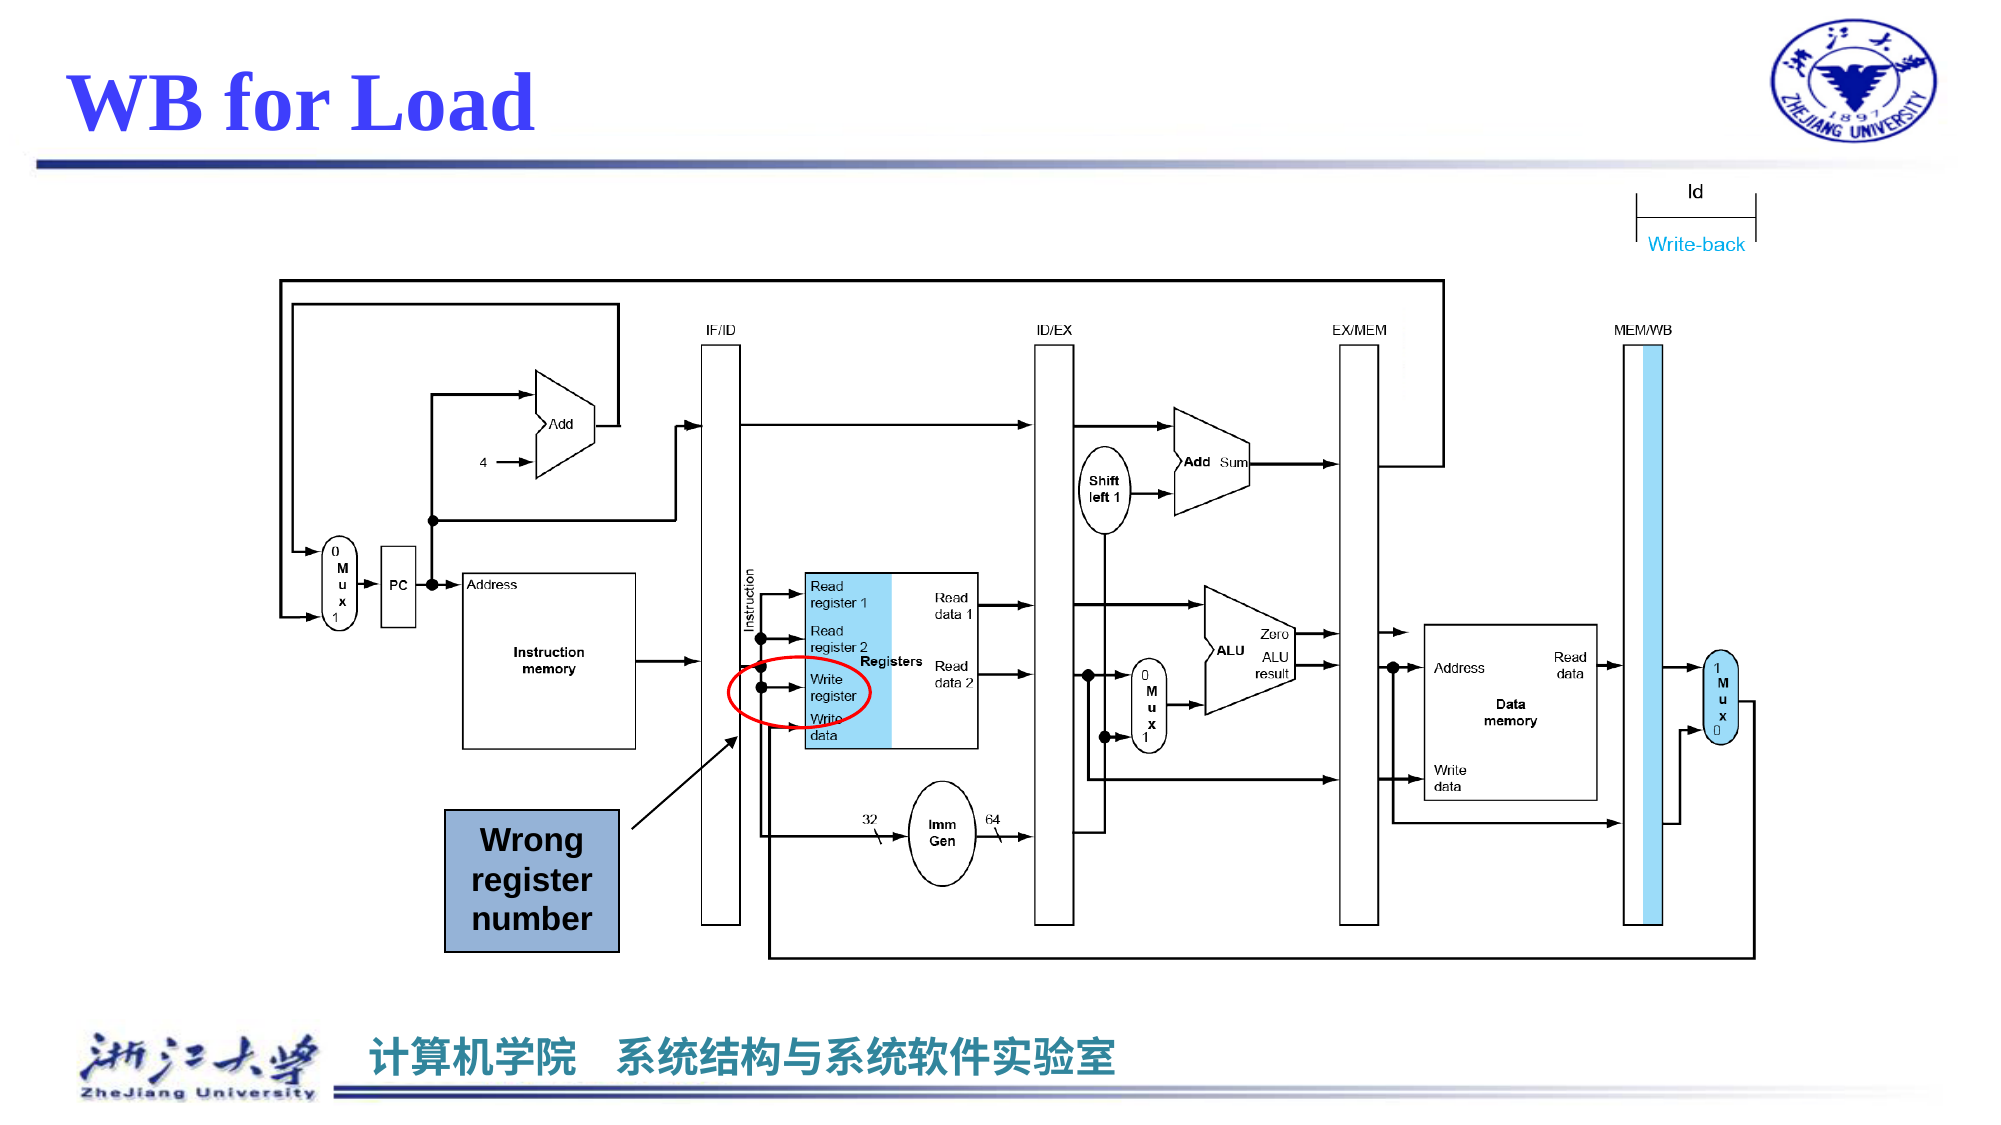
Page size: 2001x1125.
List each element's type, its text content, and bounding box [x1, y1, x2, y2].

picture [9, 0, 1991, 1125]
title WB for Load [50, 19, 1772, 176]
